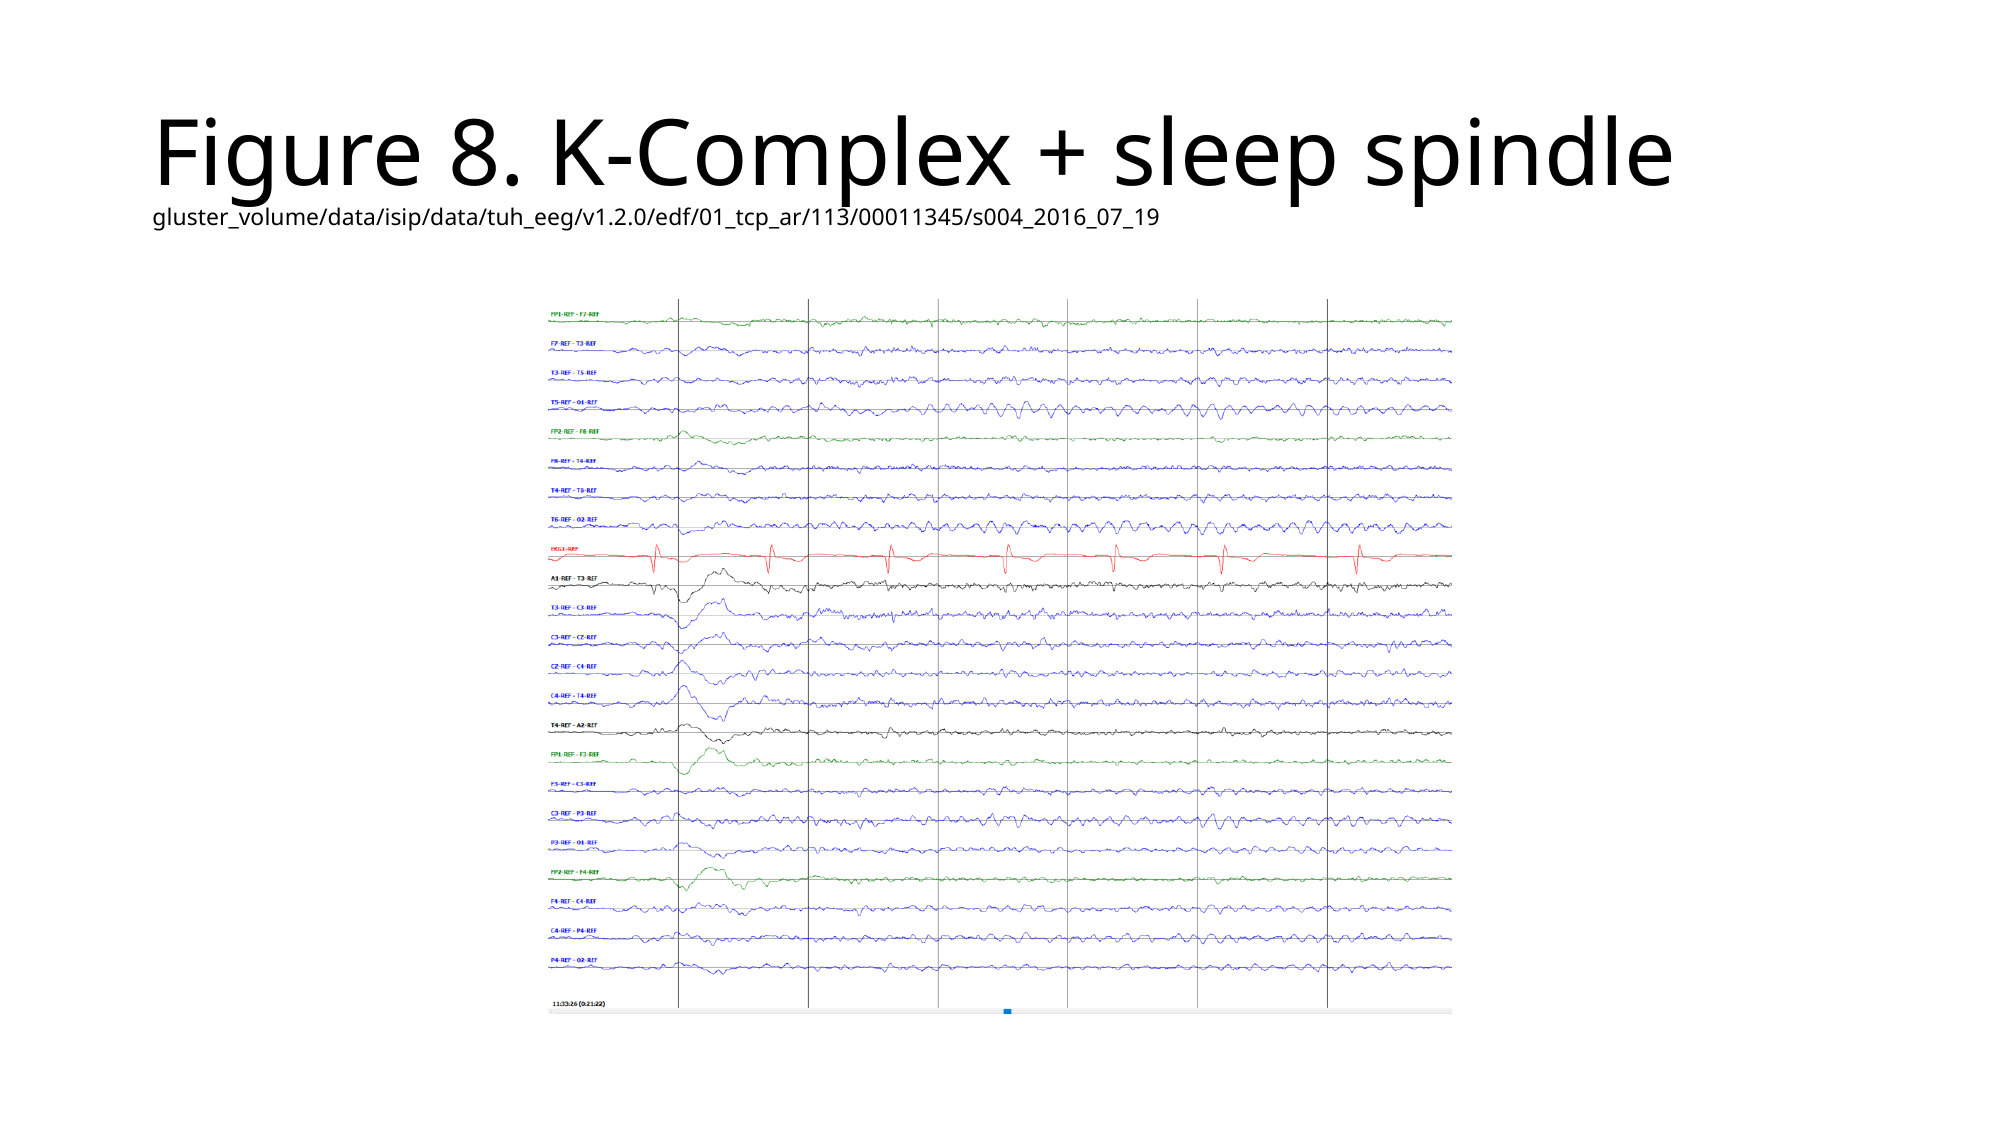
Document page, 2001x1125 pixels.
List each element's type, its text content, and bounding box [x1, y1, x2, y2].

title Figure 8. K-Complex + sleep spindle gluster_volume/data/isip/data/tuh_eeg/v1.2.0/edf/01_tcp_ar/113/00011345/s004_2016_07_19 [137, 59, 1863, 278]
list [548, 299, 1452, 1014]
